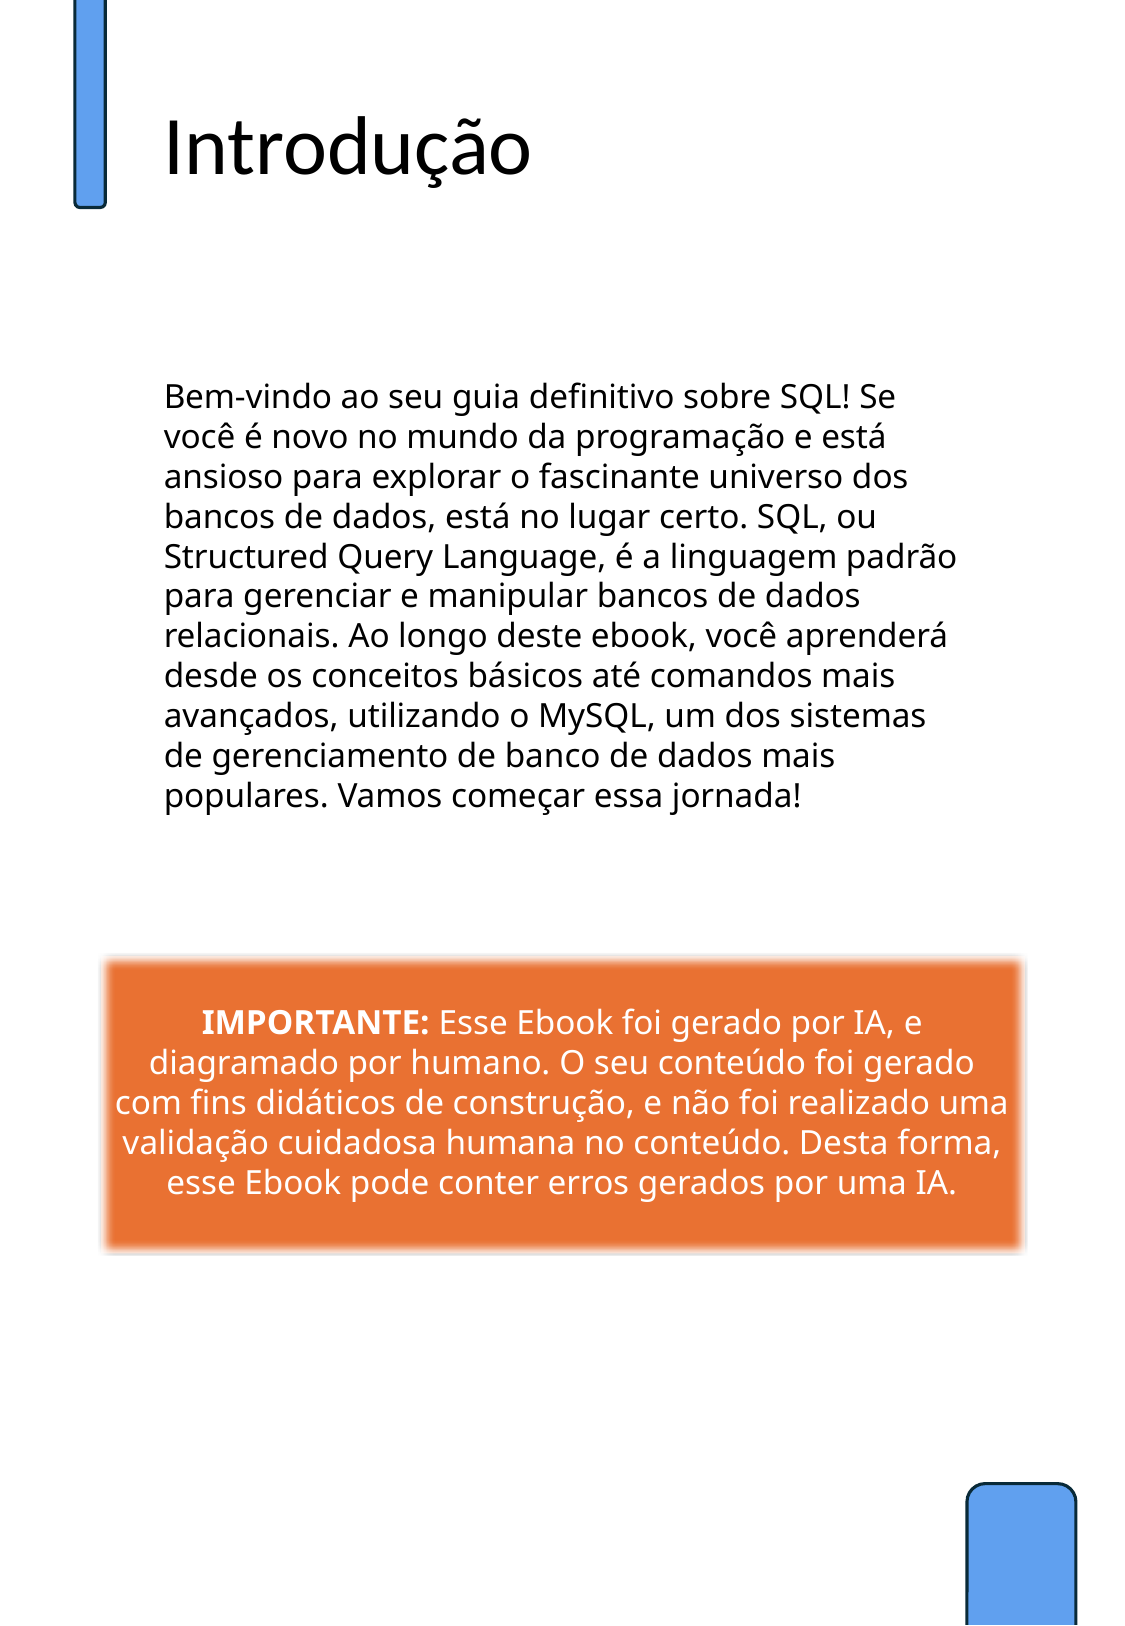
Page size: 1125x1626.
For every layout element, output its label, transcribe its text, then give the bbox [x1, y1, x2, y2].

text_box [73, 0, 107, 210]
text_box Bem-vindo ao seu guia definitivo sobre SQL! Se você é novo no mundo da programação e está ansioso para explorar o fascinante universo dos bancos de dados, está no lugar certo. SQL, ou Structured Query Language, é a linguagem padrão para gerenciar e manipular bancos de dados relacionais. Ao longo deste ebook, você aprenderá desde os conceitos básicos até comandos mais avançados, utilizando o MySQL, um dos sistemas de gerenciamento de banco de dados mais populares. Vamos começar essa jornada! [149, 367, 976, 822]
text_box IMPORTANTE: Esse Ebook foi gerado por IA, e diagramado por humano. O seu conteúdo foi gerado com fins didáticos de construção, e não foi realizado uma validação cuidadosa humana no conteúdo. Desta forma, esse Ebook pode conter erros gerados por uma IA. [114, 969, 1013, 1241]
text_box [965, 1482, 1078, 1625]
text_box Introdução [149, 84, 976, 199]
